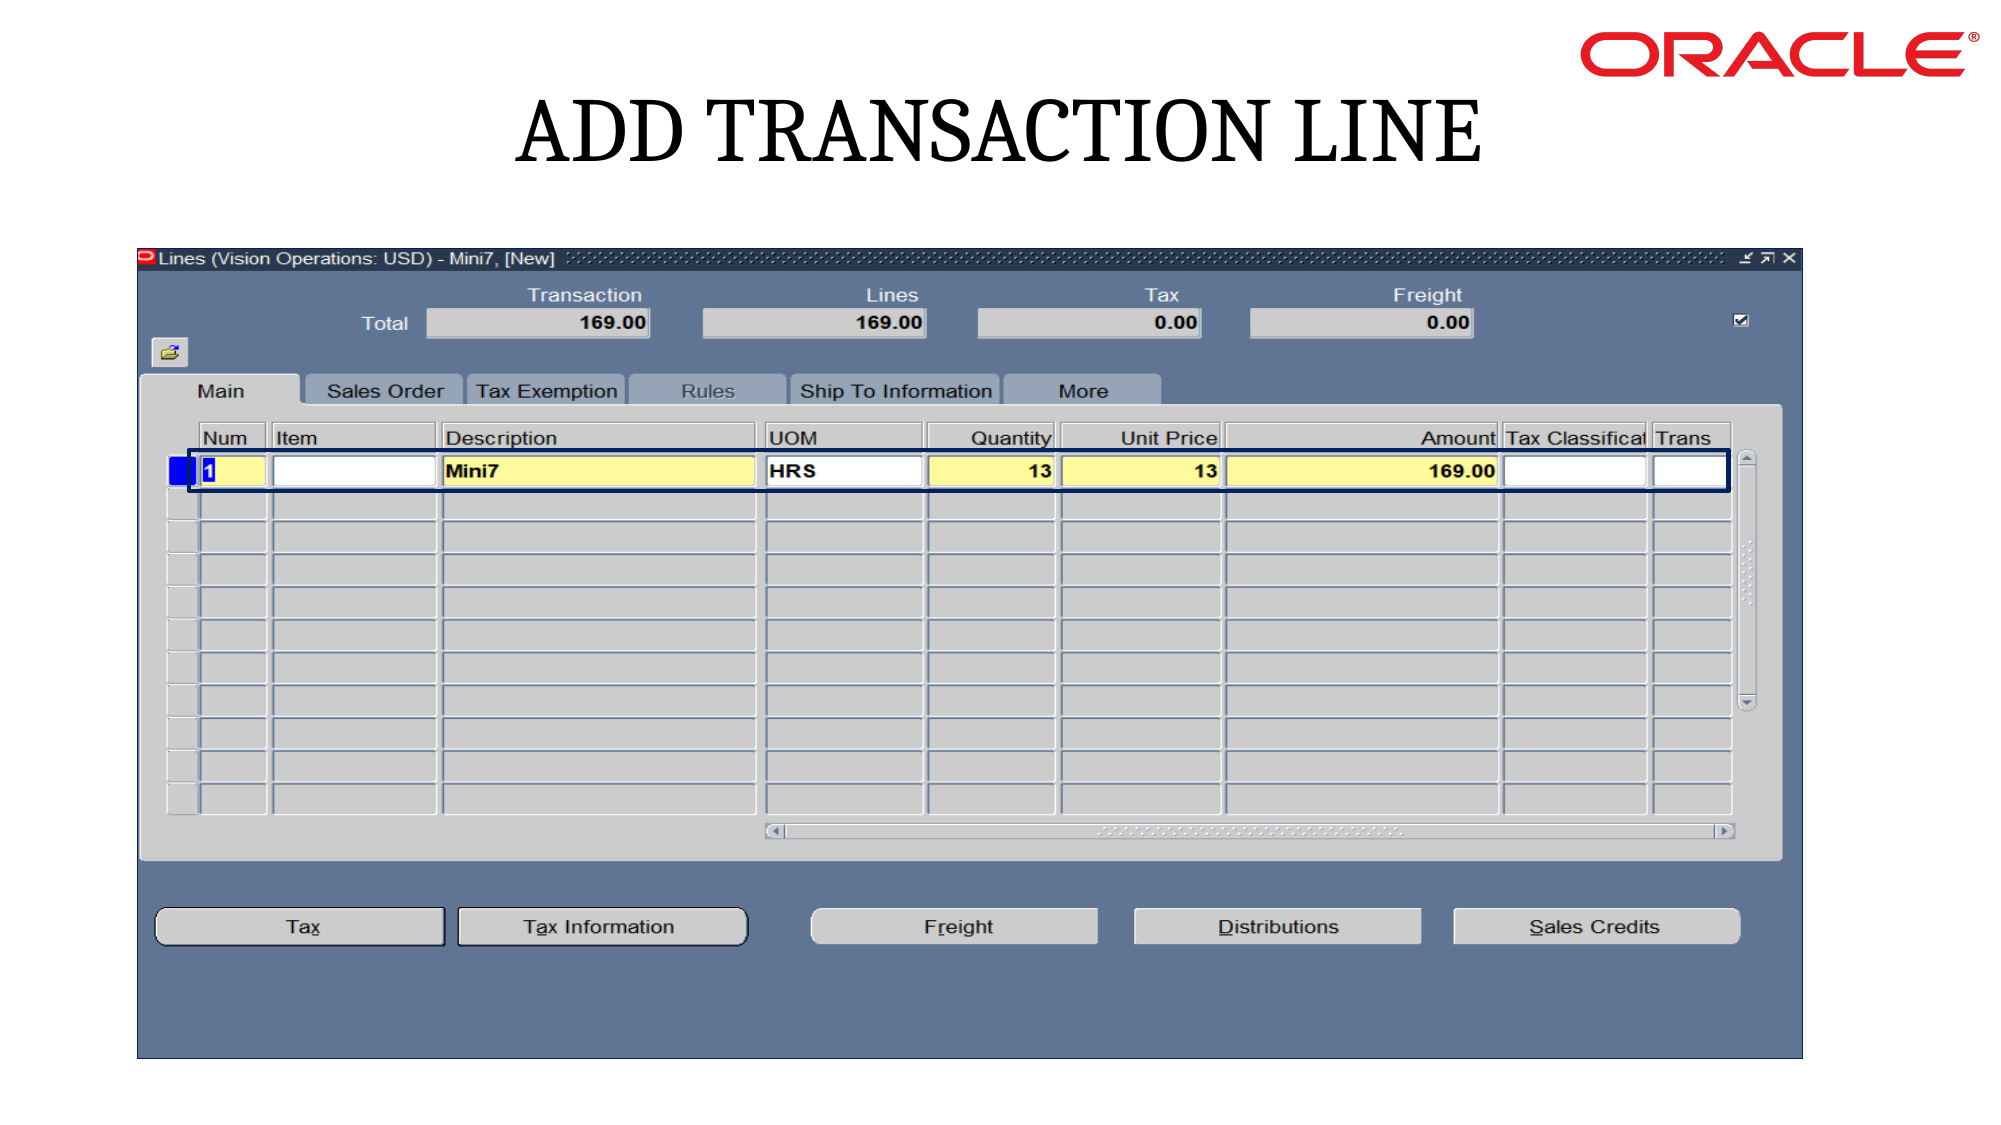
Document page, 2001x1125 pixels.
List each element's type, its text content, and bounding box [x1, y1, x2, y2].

picture [1825, 3, 2001, 105]
title Add Transaction Line [174, 0, 1825, 264]
picture [137, 248, 1801, 1060]
